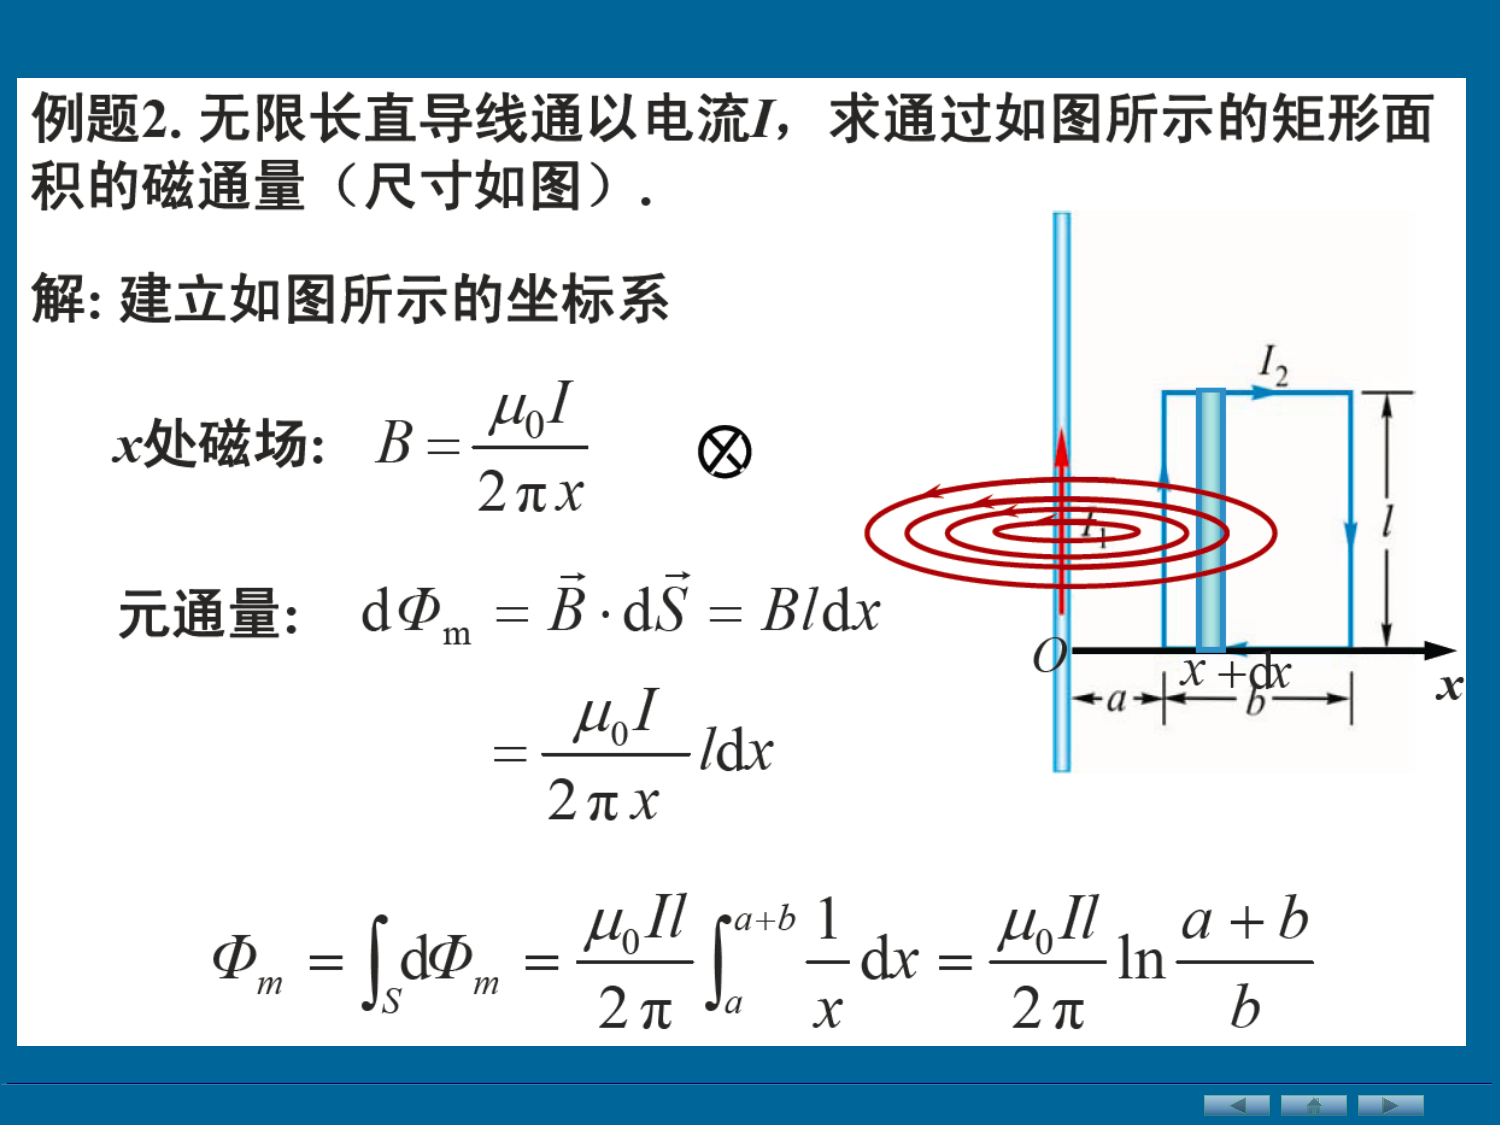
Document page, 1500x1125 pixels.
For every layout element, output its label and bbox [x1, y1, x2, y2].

picture [18, 79, 1465, 1045]
